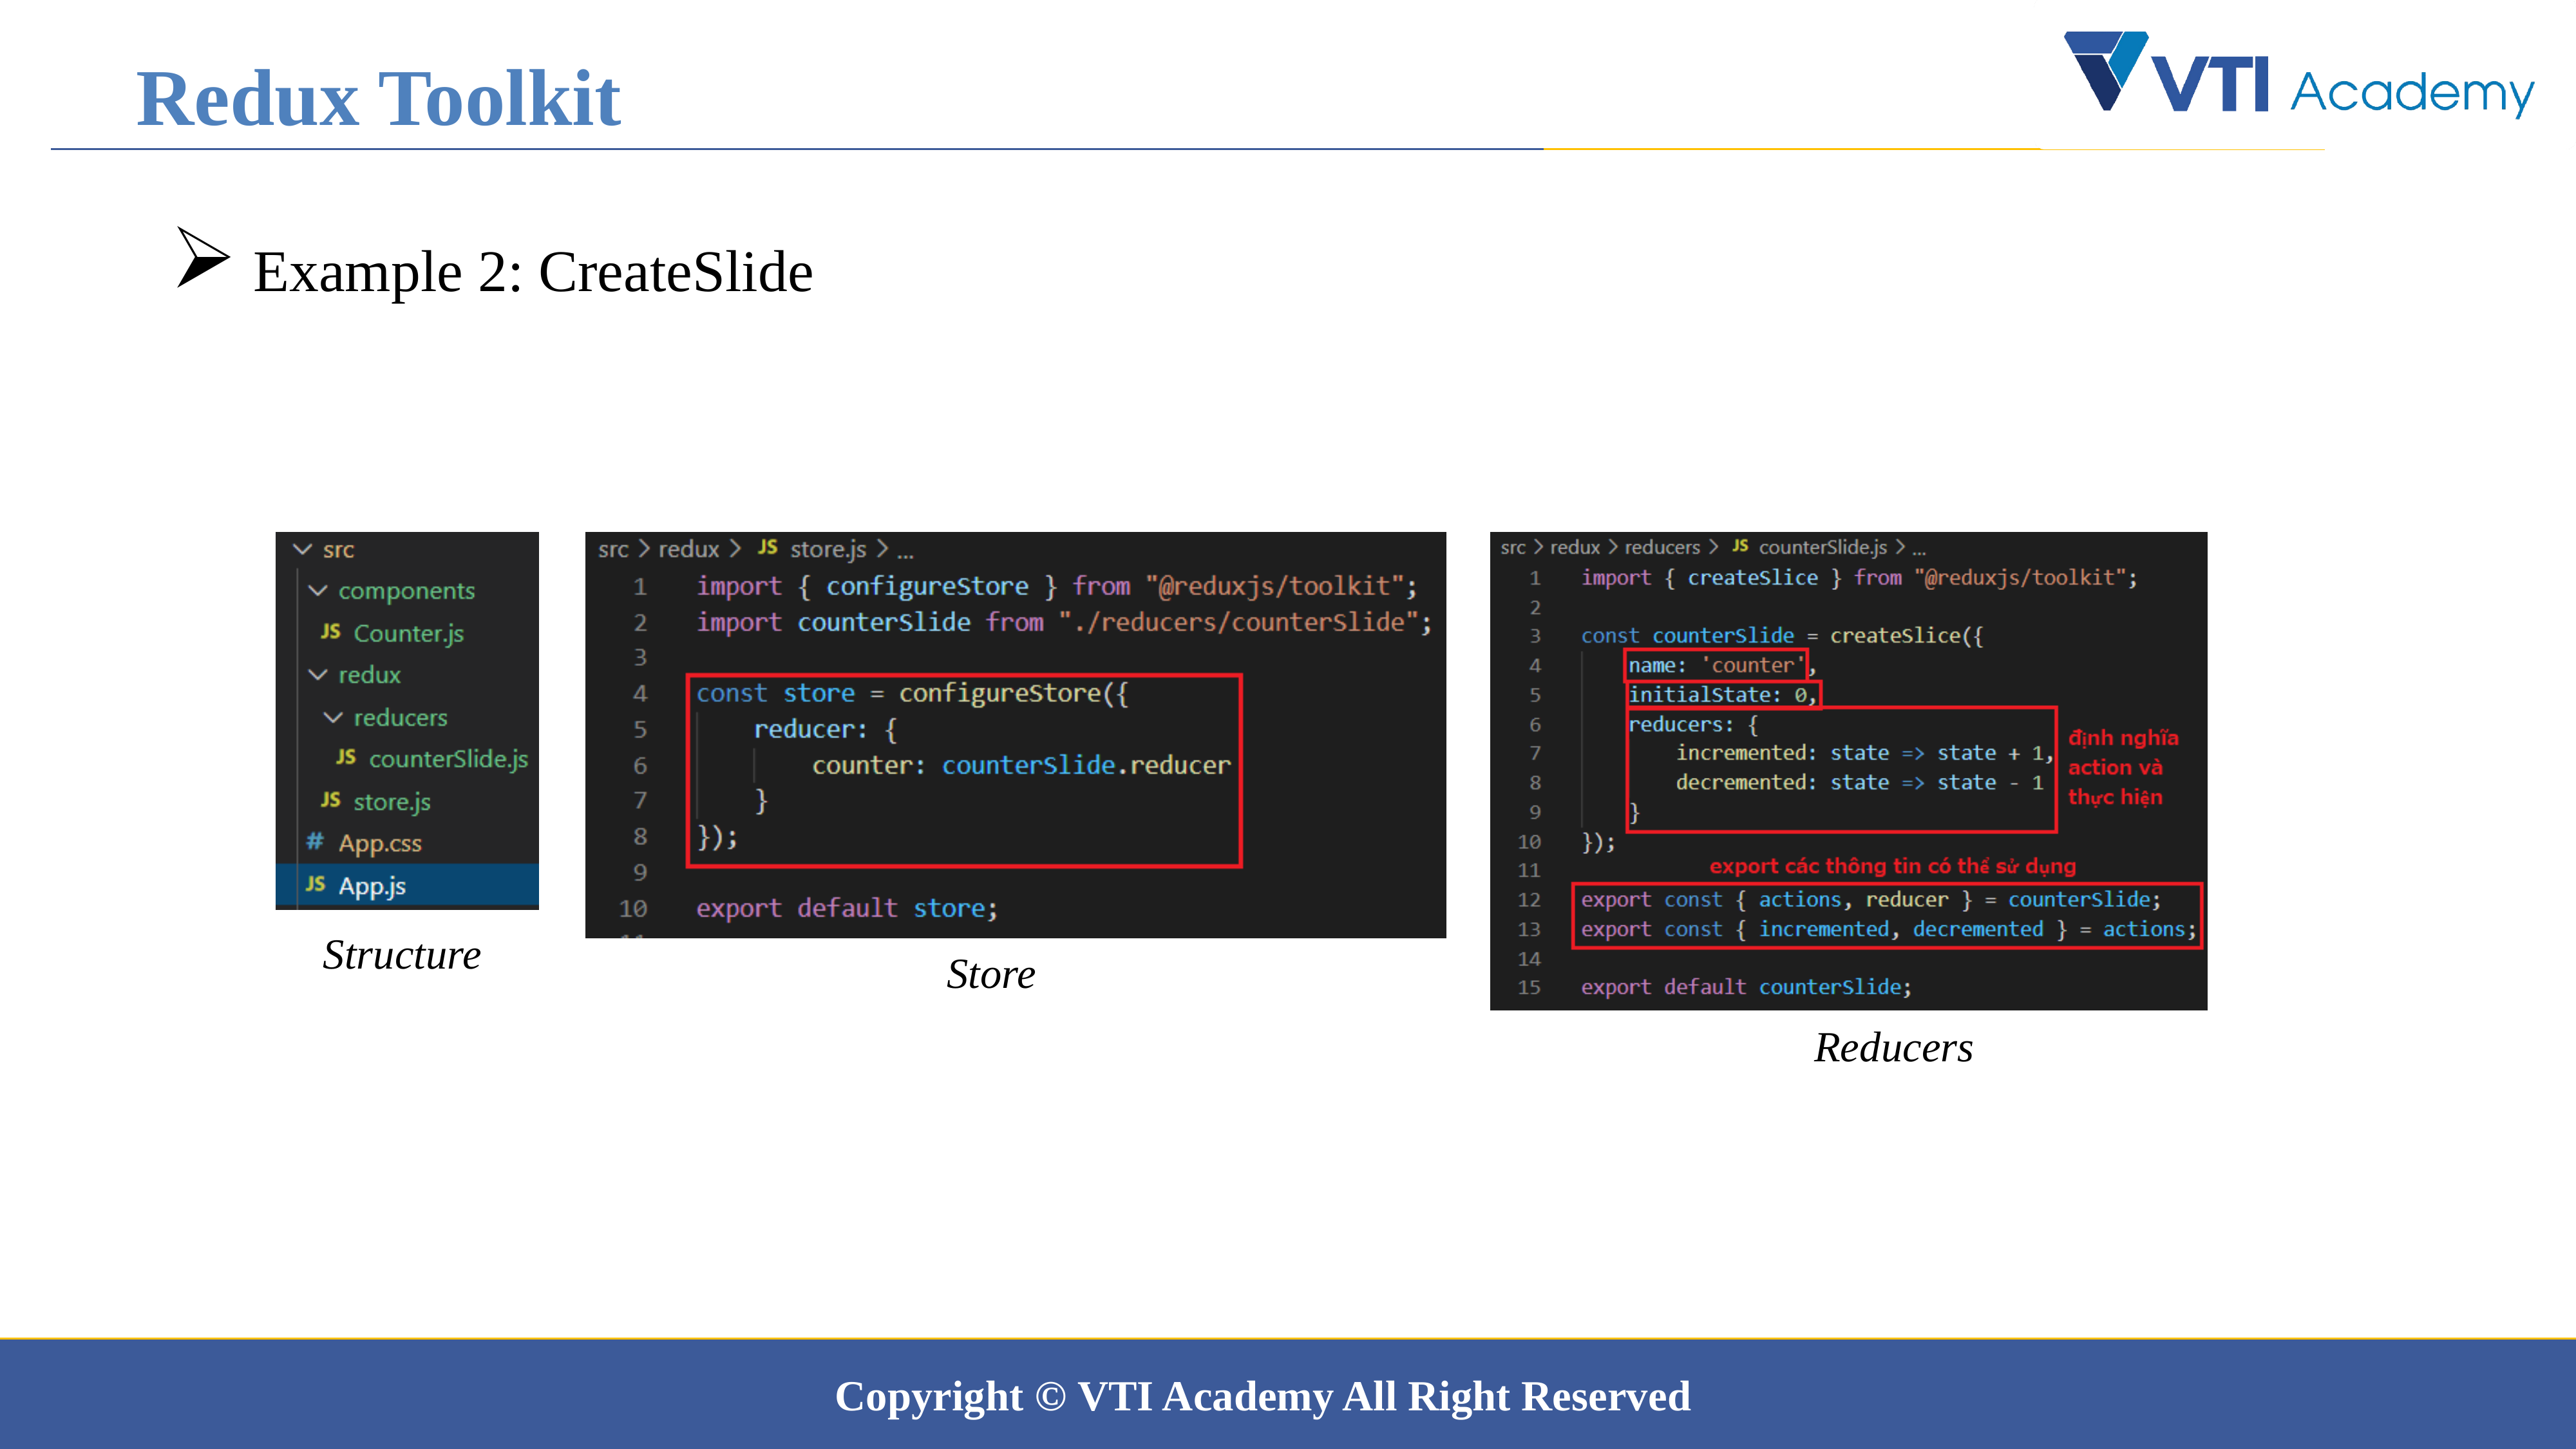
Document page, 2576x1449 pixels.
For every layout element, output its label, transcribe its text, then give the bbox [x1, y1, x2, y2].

text_box Example 2: CreateSlide [161, 227, 990, 365]
text_box Redux Toolkit [126, 60, 1774, 126]
picture [2034, 0, 2576, 149]
text_box Structure [265, 918, 492, 983]
text_box Store [937, 940, 1046, 1002]
picture [276, 532, 539, 910]
picture [585, 532, 1447, 938]
text_box Reducers [1804, 1014, 1985, 1075]
picture [1490, 532, 2208, 1010]
